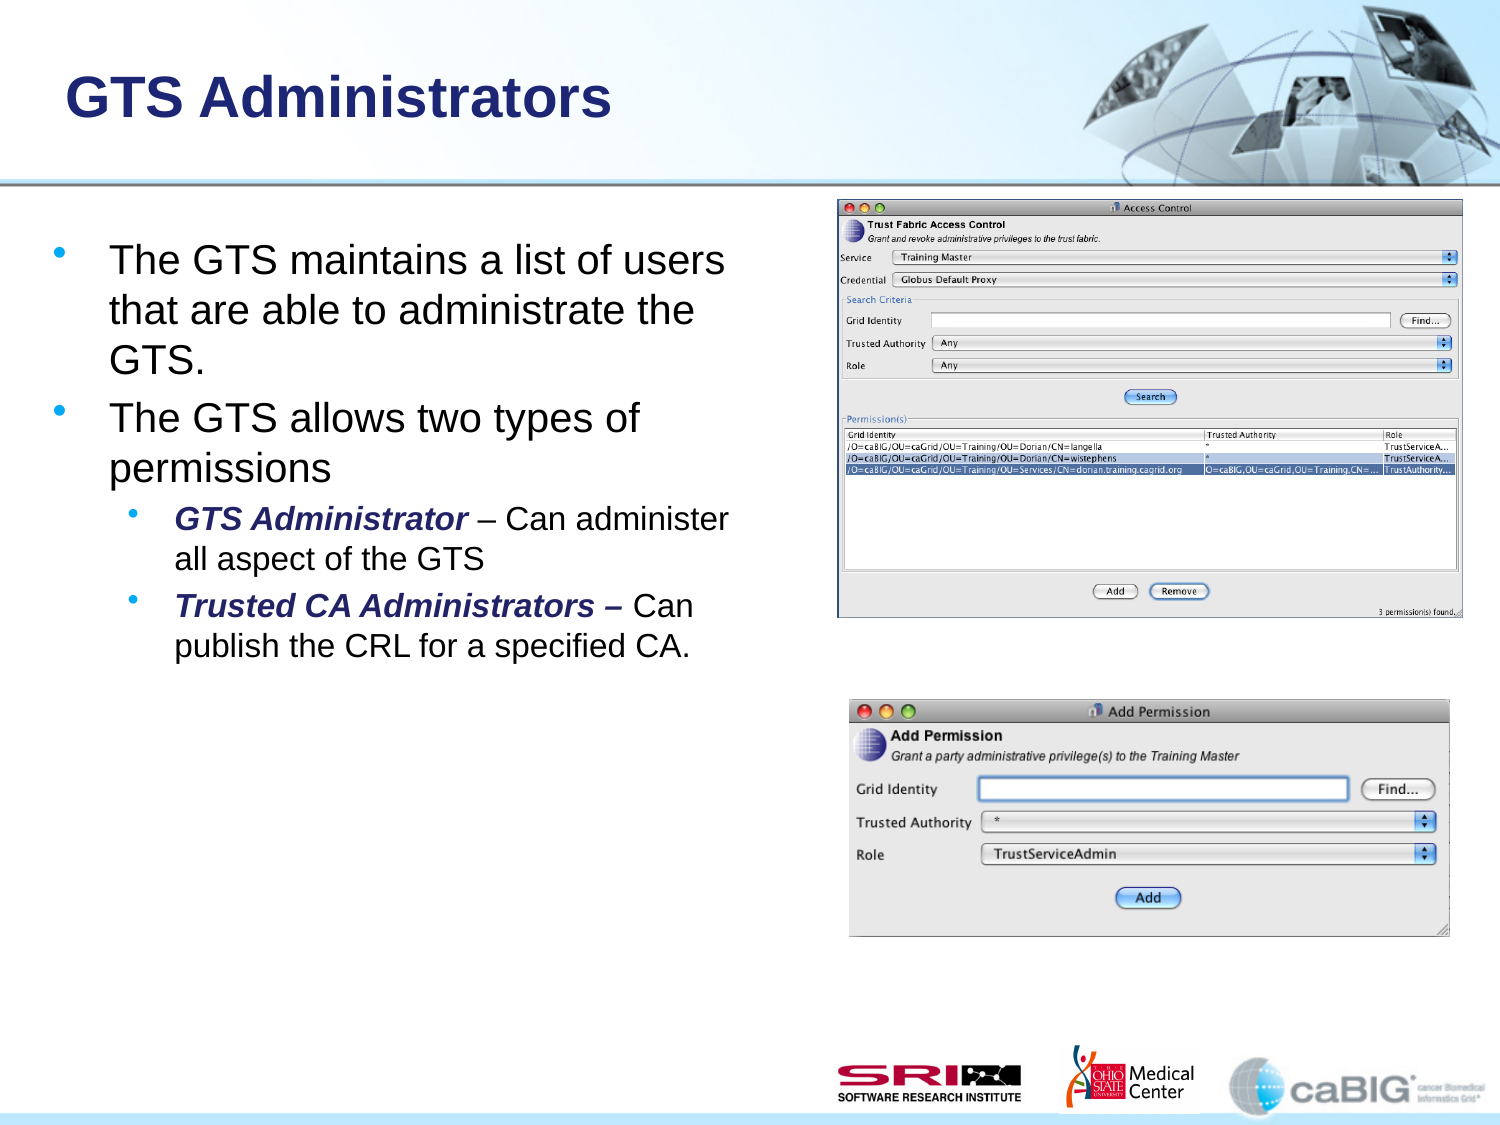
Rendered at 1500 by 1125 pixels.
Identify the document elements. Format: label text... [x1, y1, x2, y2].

list The GTS maintains a list of users that are able to administrate the GTS. The GTS allows two types of permissions GTS Administrator – Can administer all aspect of the GTS Trusted CA Administrators – Can publish the CRL for a specified CA. [37, 224, 763, 1038]
title GTS Administrators [49, 0, 1176, 188]
picture [0, 0, 1500, 1125]
